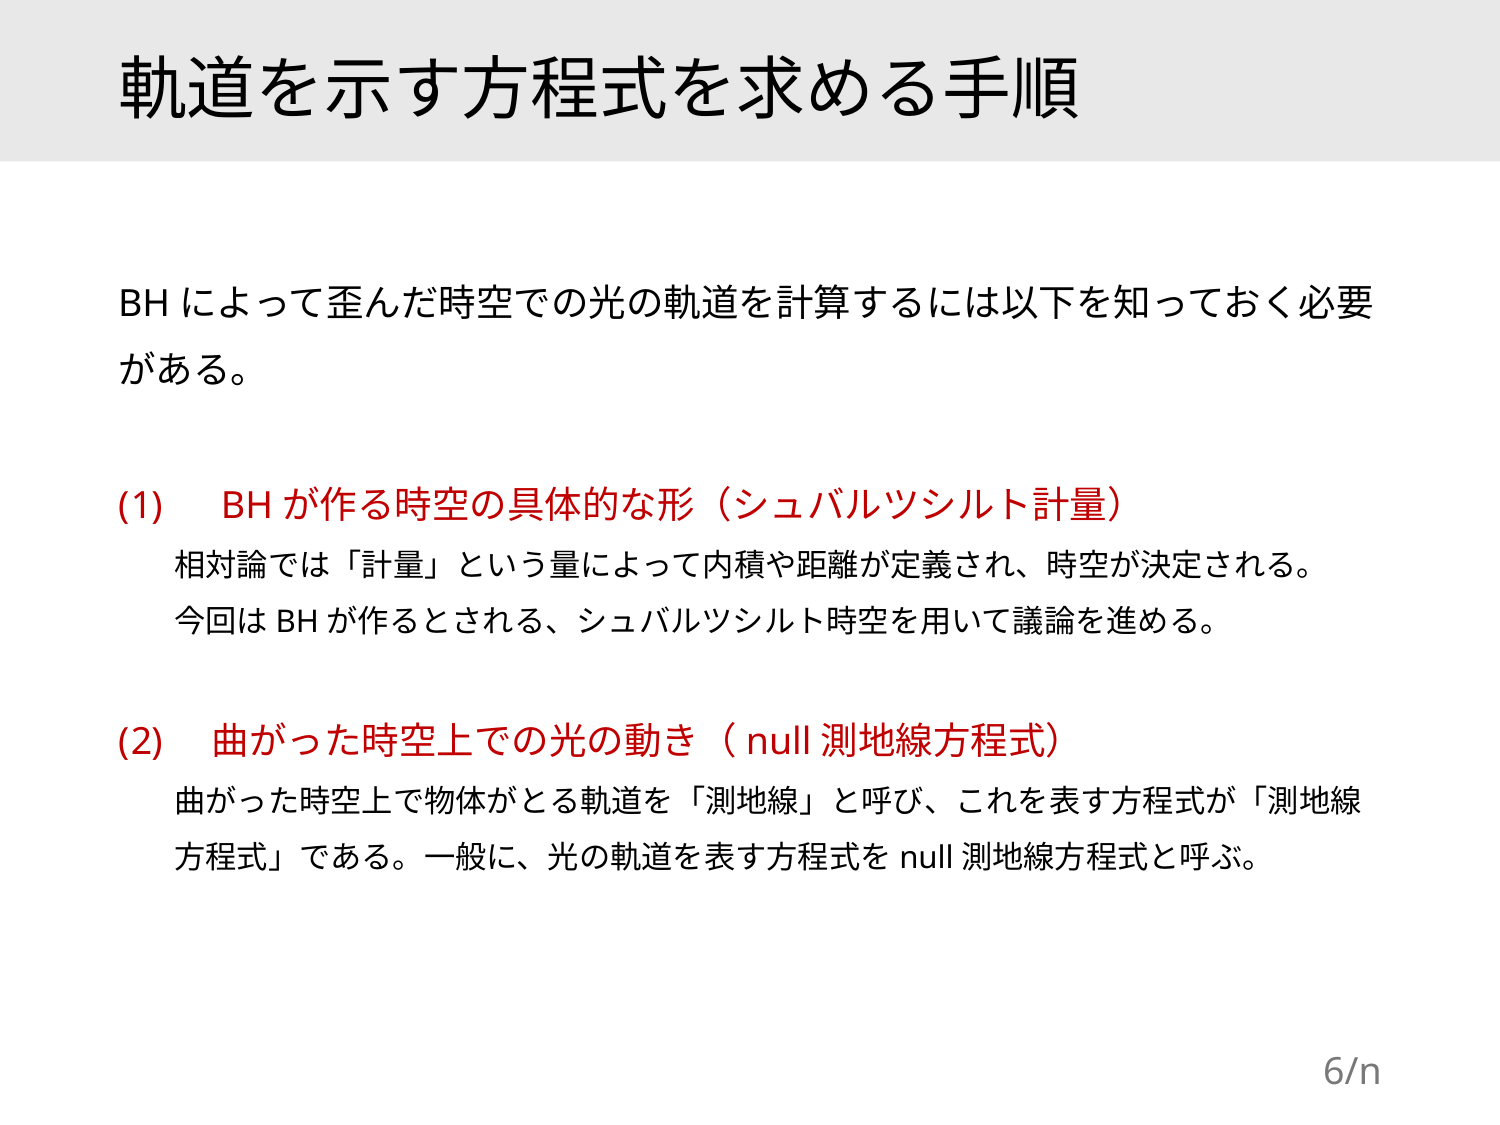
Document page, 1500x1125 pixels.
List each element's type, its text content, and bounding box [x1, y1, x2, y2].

title 軌道を示す方程式を求める手順 [103, 11, 1397, 173]
text_box [0, 0, 1500, 163]
list BHによって歪んだ時空での光の軌道を計算するには以下を知っておく必要がある。 BHが作る時空の具体的な形（シュバルツシルト計量） 相対論では「計量」という量によって内積や距離が定義され、時空が決定される。 今回はBHが作るとされる、シュバルツシルト時空を用いて議論を進める。 曲がった時空上での光の動き（null測地線方程式） 曲がった時空上で物体がとる軌道を「測地線」と呼び、これを表す方程式が「測地線方程式」である。一般に、光の軌道を表す方程式をnull測地線方程式と呼ぶ。 [103, 203, 1397, 1065]
slide_number 6/n [1059, 1042, 1397, 1103]
